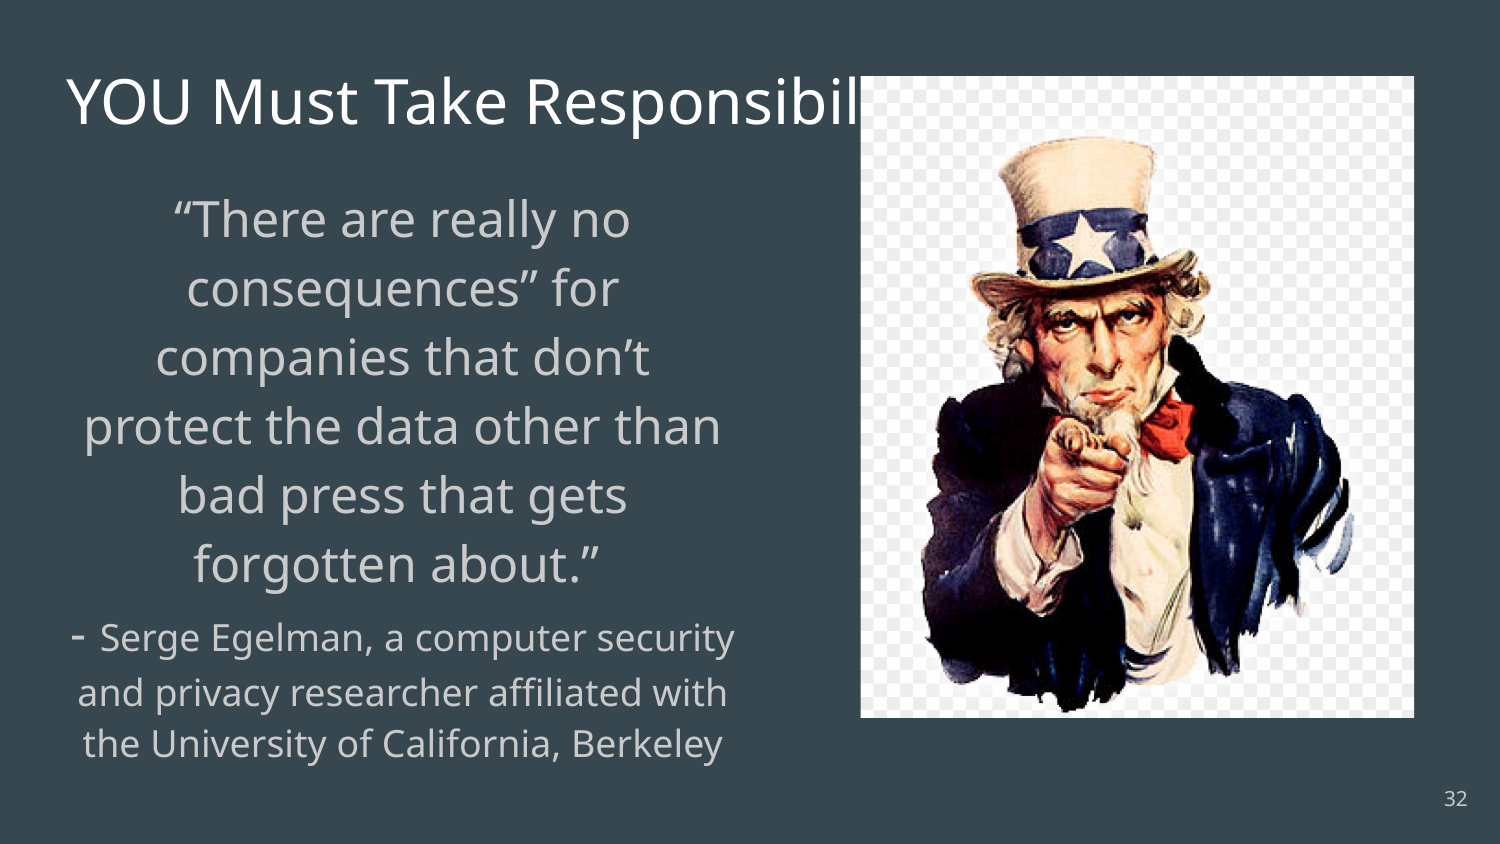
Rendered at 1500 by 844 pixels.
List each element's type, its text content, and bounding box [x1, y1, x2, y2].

picture [860, 76, 1415, 718]
title YOU Must Take Responsibility! [51, 46, 1449, 141]
list “There are really no consequences” for companies that don’t protect the data other than bad press that gets forgotten about.” - Serge Egelman, a computer security and privacy researcher affiliated with the University of California, Berkeley [51, 163, 756, 812]
slide_number ‹#› [1392, 767, 1483, 833]
